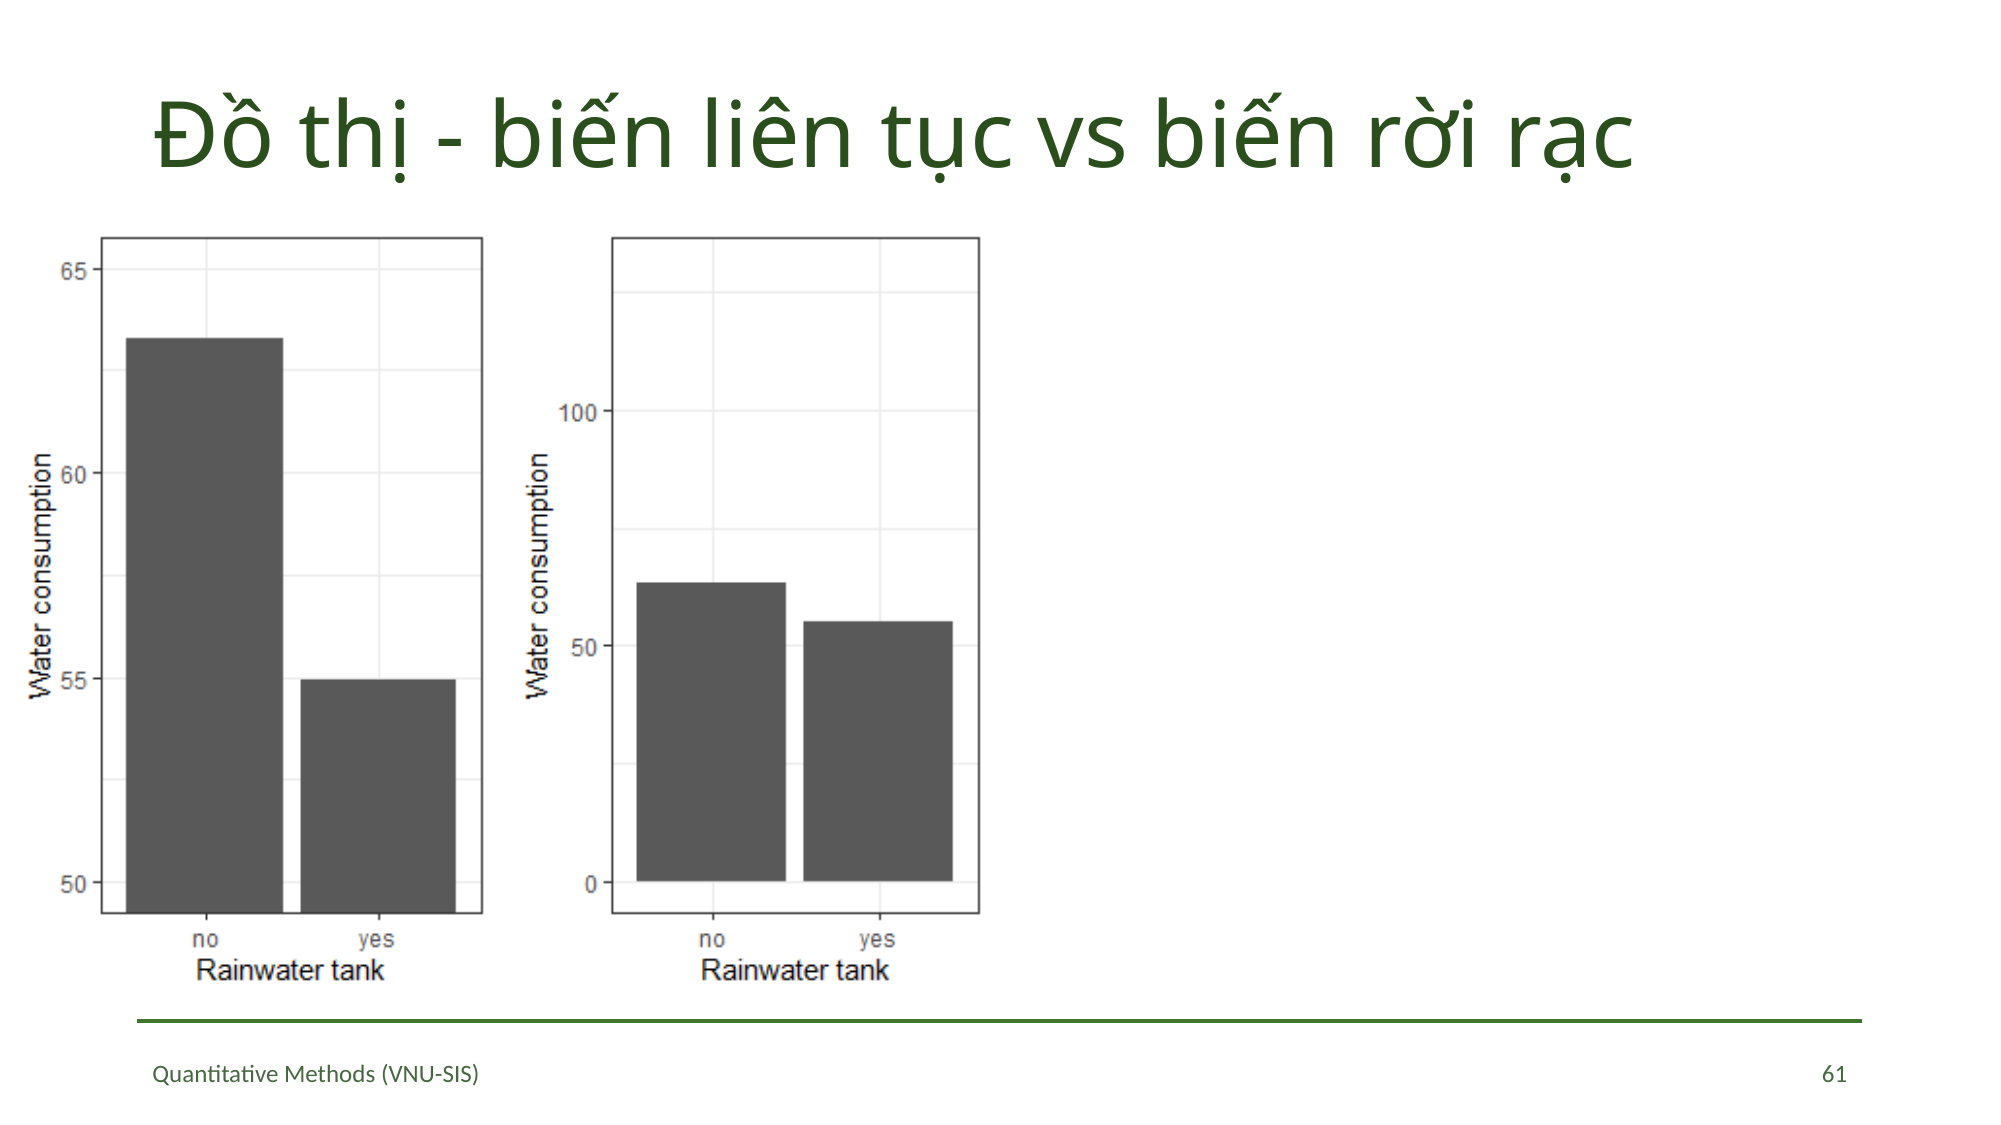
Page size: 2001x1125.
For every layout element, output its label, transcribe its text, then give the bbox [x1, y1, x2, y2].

picture [12, 224, 497, 1000]
footer Quantitative Methods (VNU-SIS) [137, 1042, 514, 1103]
picture [509, 224, 994, 1000]
title Đồ thị - biến liên tục vs biến rời rạc [137, 59, 1863, 216]
slide_number 61 [1412, 1042, 1863, 1103]
